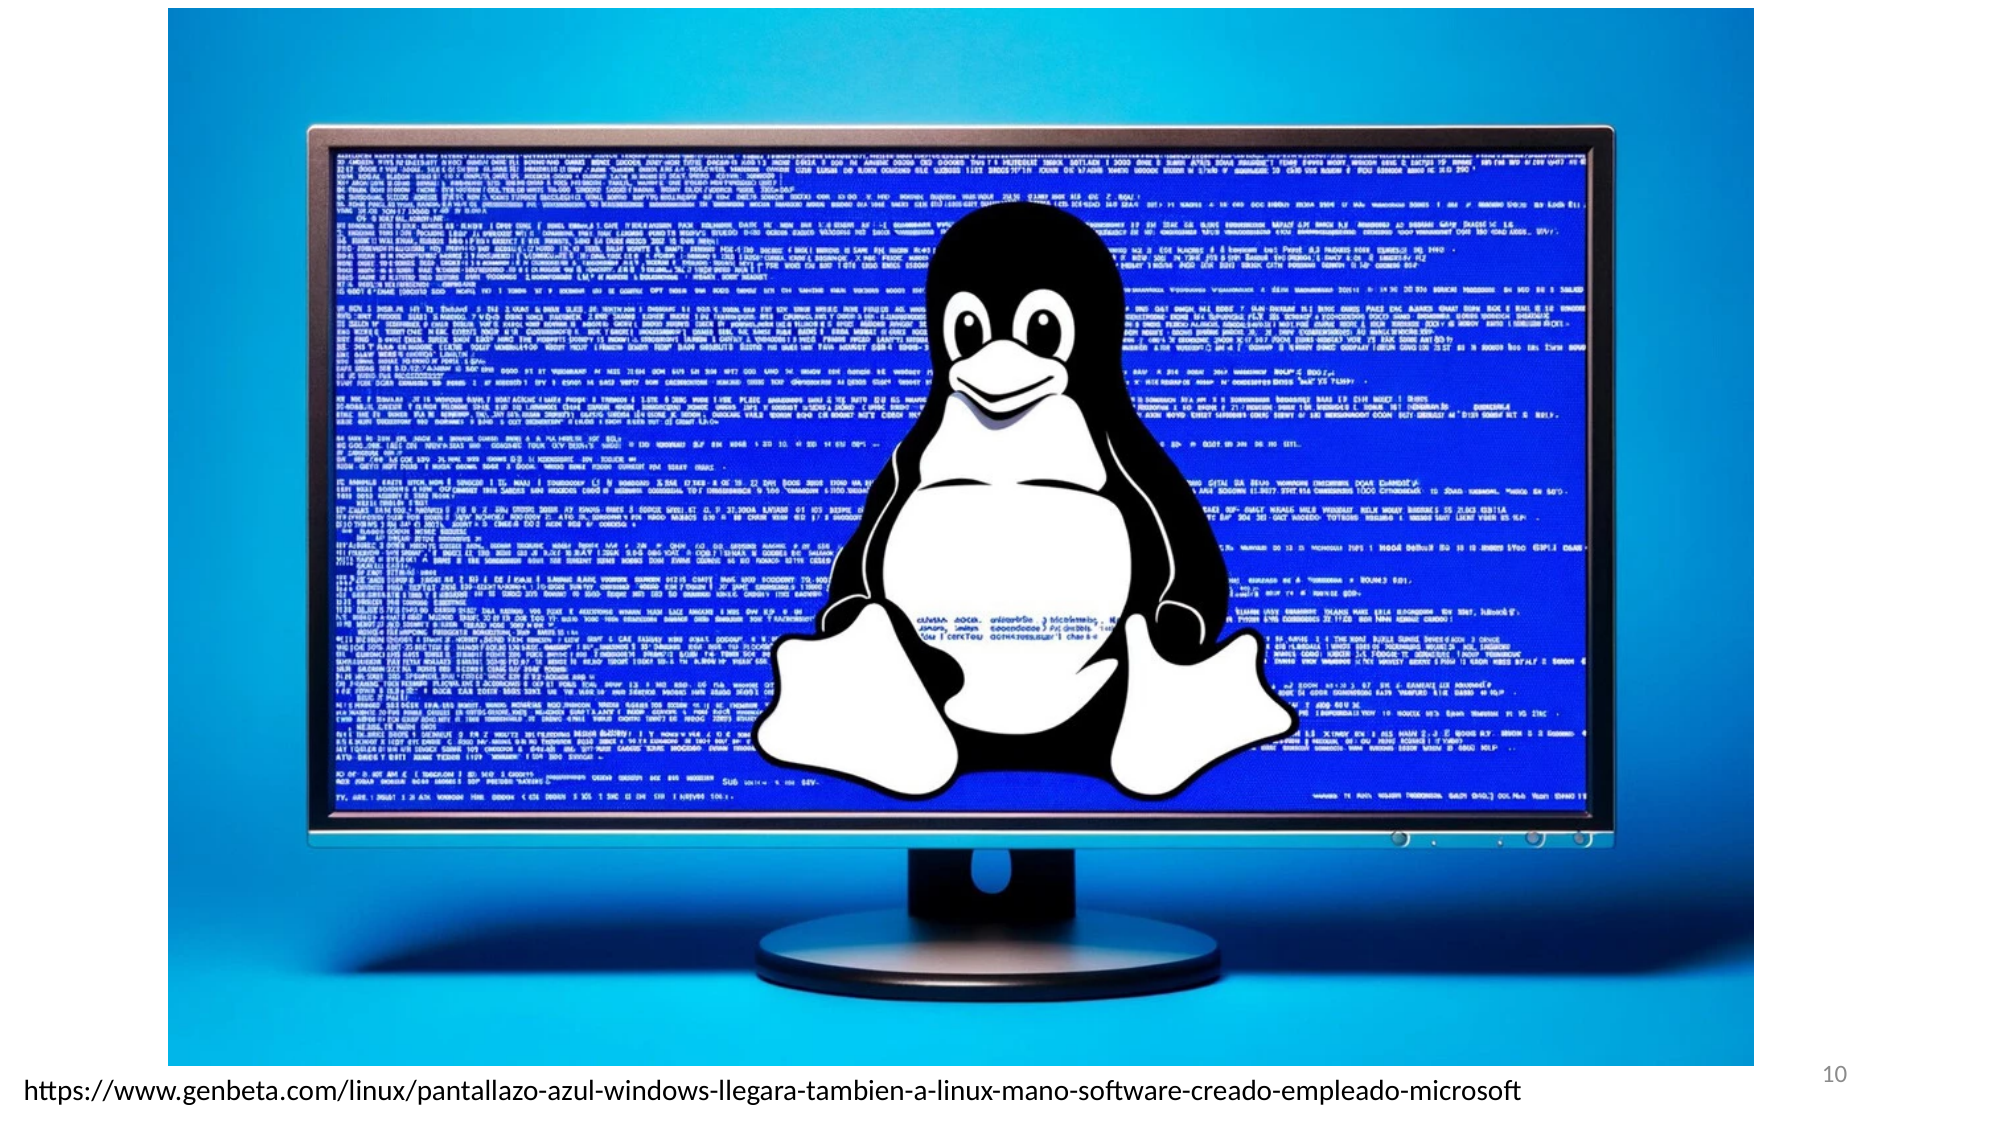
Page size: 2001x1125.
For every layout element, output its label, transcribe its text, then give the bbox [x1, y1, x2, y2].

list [167, 8, 1754, 1066]
text_box https://www.genbeta.com/linux/pantallazo-azul-windows-llegara-tambien-a-linux-mano-software-creado-empleado-microsoft [8, 1064, 1538, 1115]
slide_number 10 [1538, 1042, 1863, 1103]
